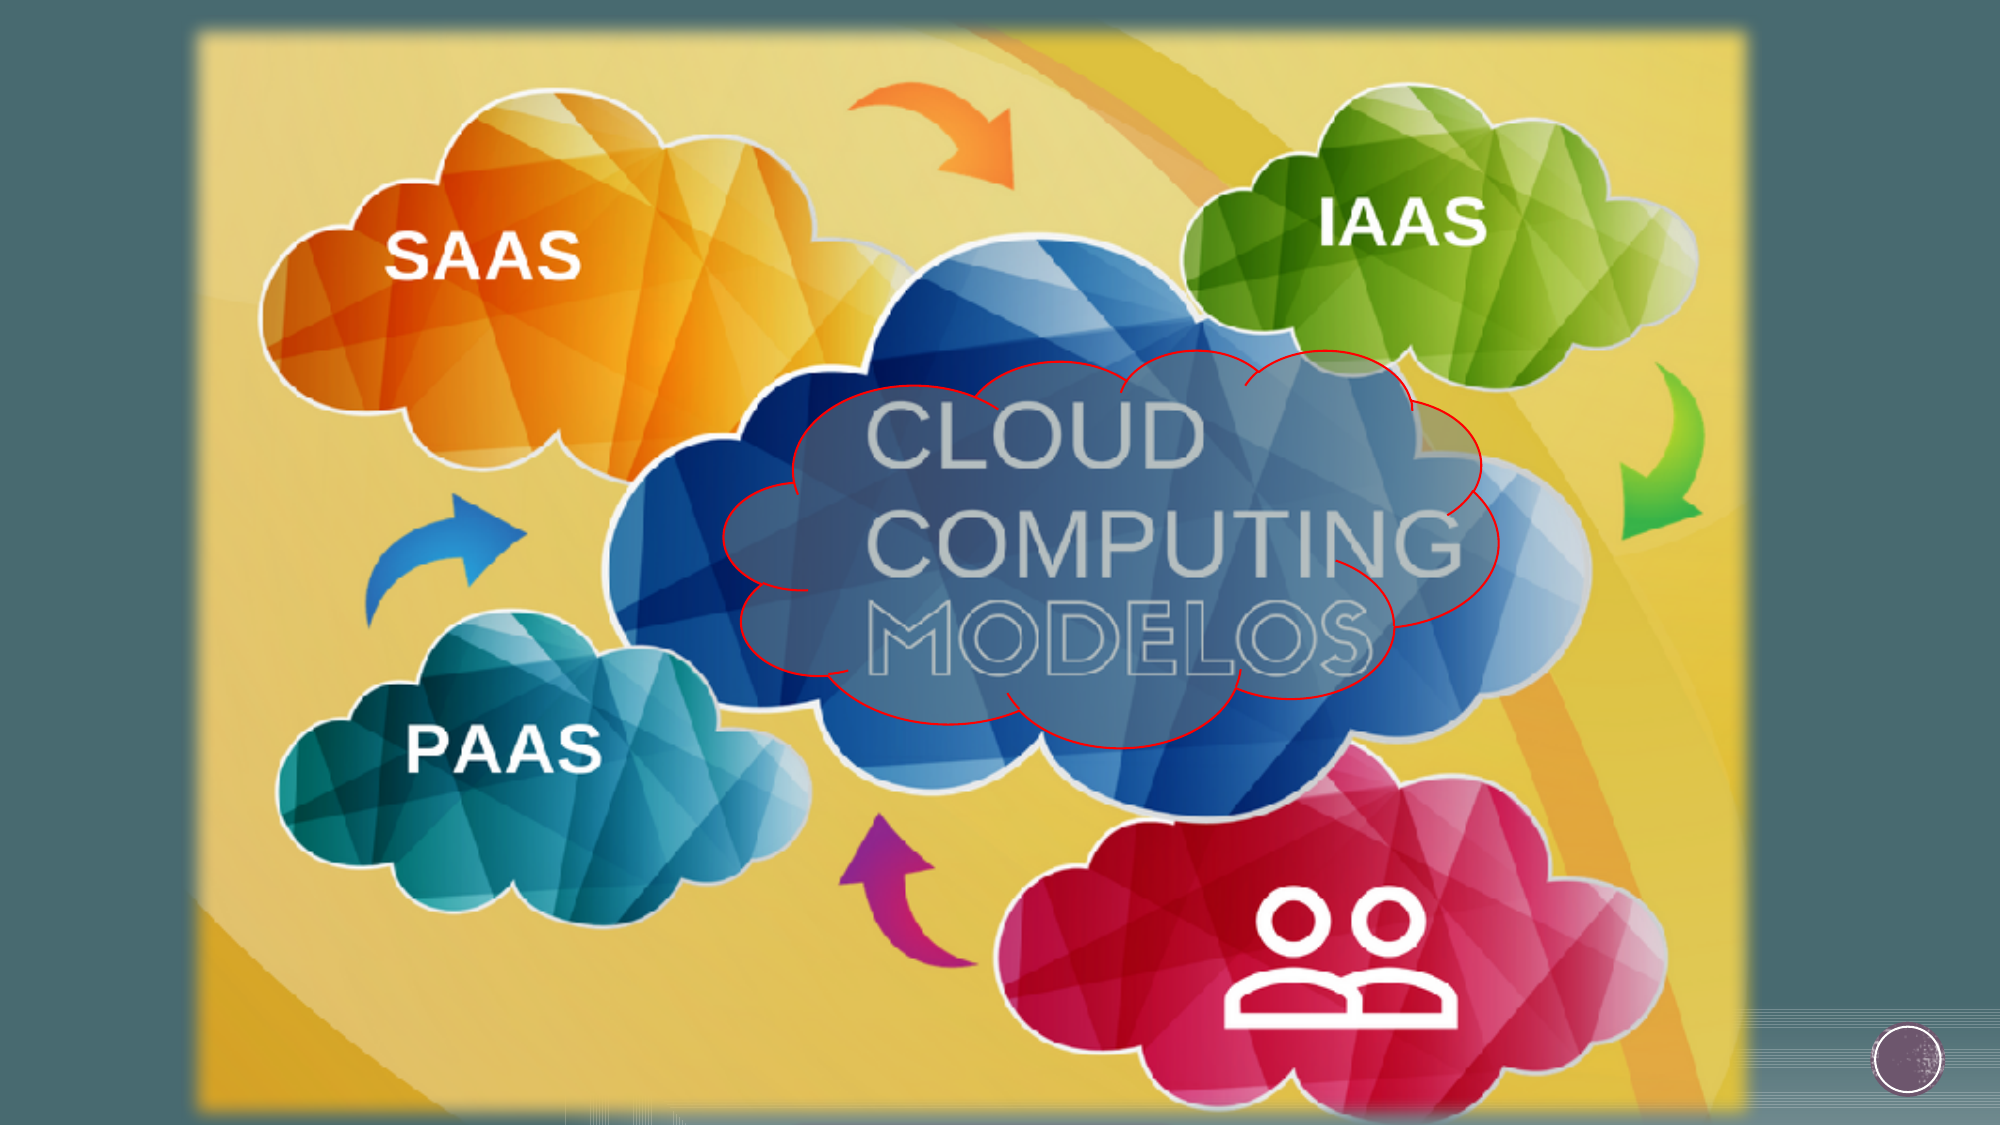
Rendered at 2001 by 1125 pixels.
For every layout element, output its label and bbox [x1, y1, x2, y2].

picture [183, 18, 1760, 1124]
